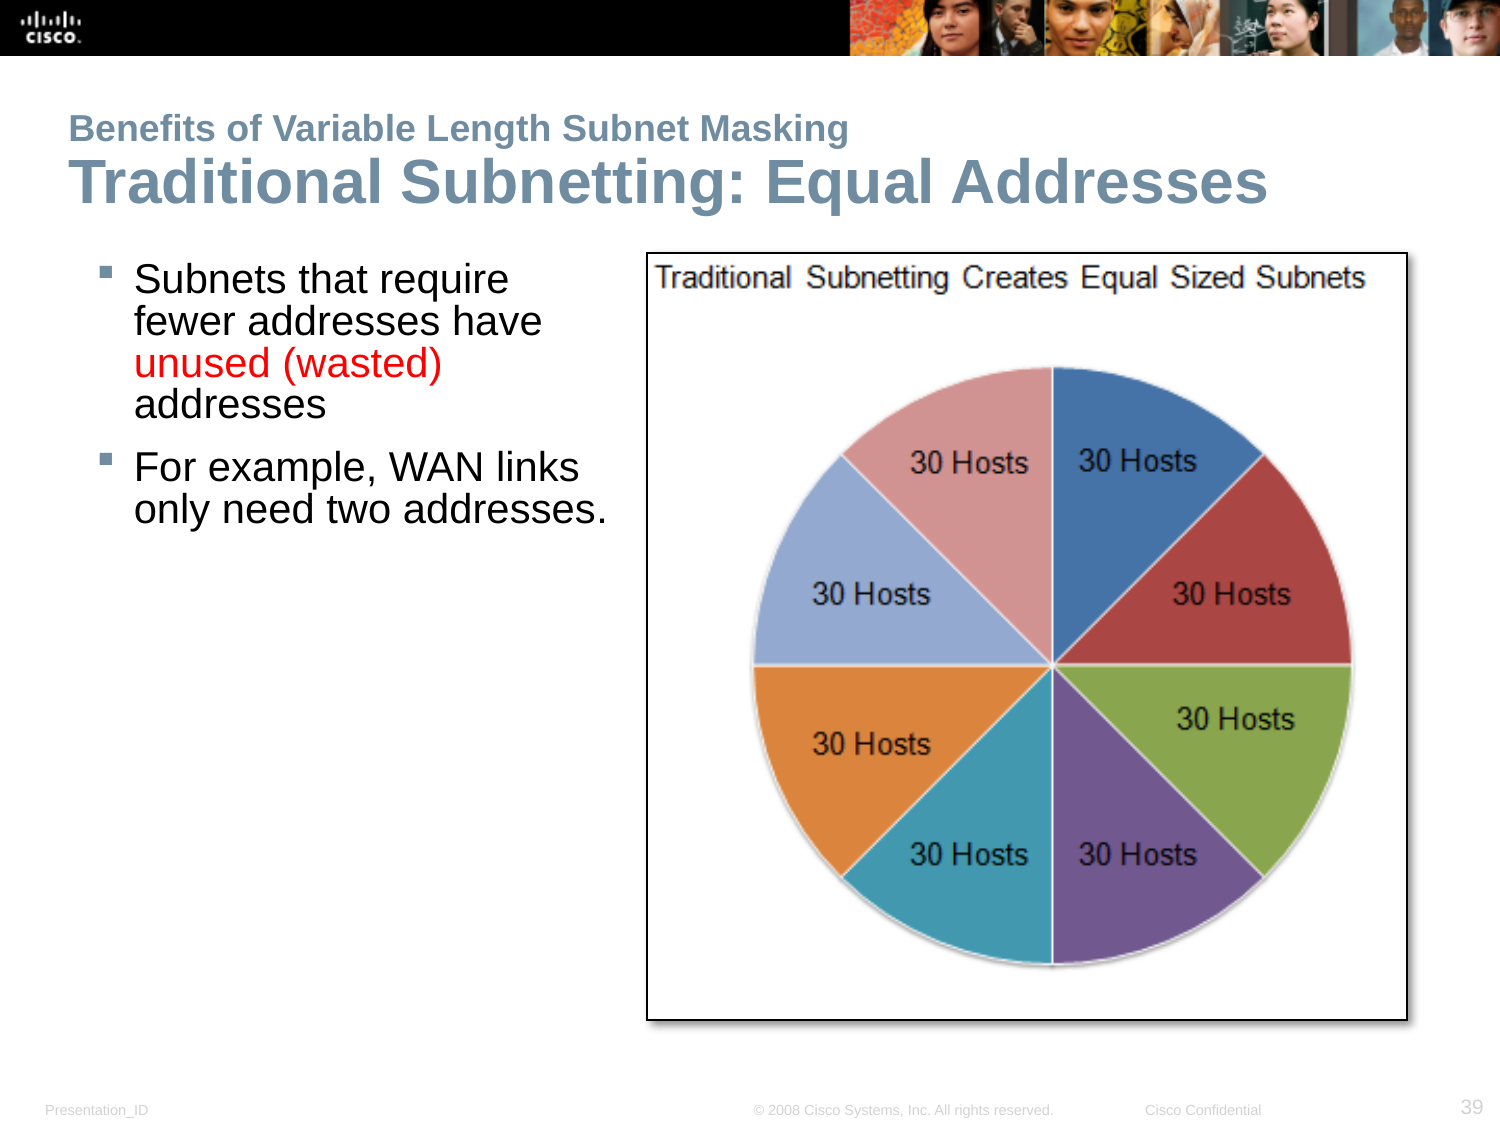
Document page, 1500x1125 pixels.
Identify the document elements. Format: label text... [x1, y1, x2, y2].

picture [647, 253, 1407, 1019]
list Subnets that require fewer addresses have unused (wasted) addresses For example, WAN links only need two addresses. [82, 253, 624, 985]
title Benefits of Variable Length Subnet Masking Traditional Subnetting: Equal Addresses [54, 85, 1392, 224]
picture [0, 0, 1500, 56]
